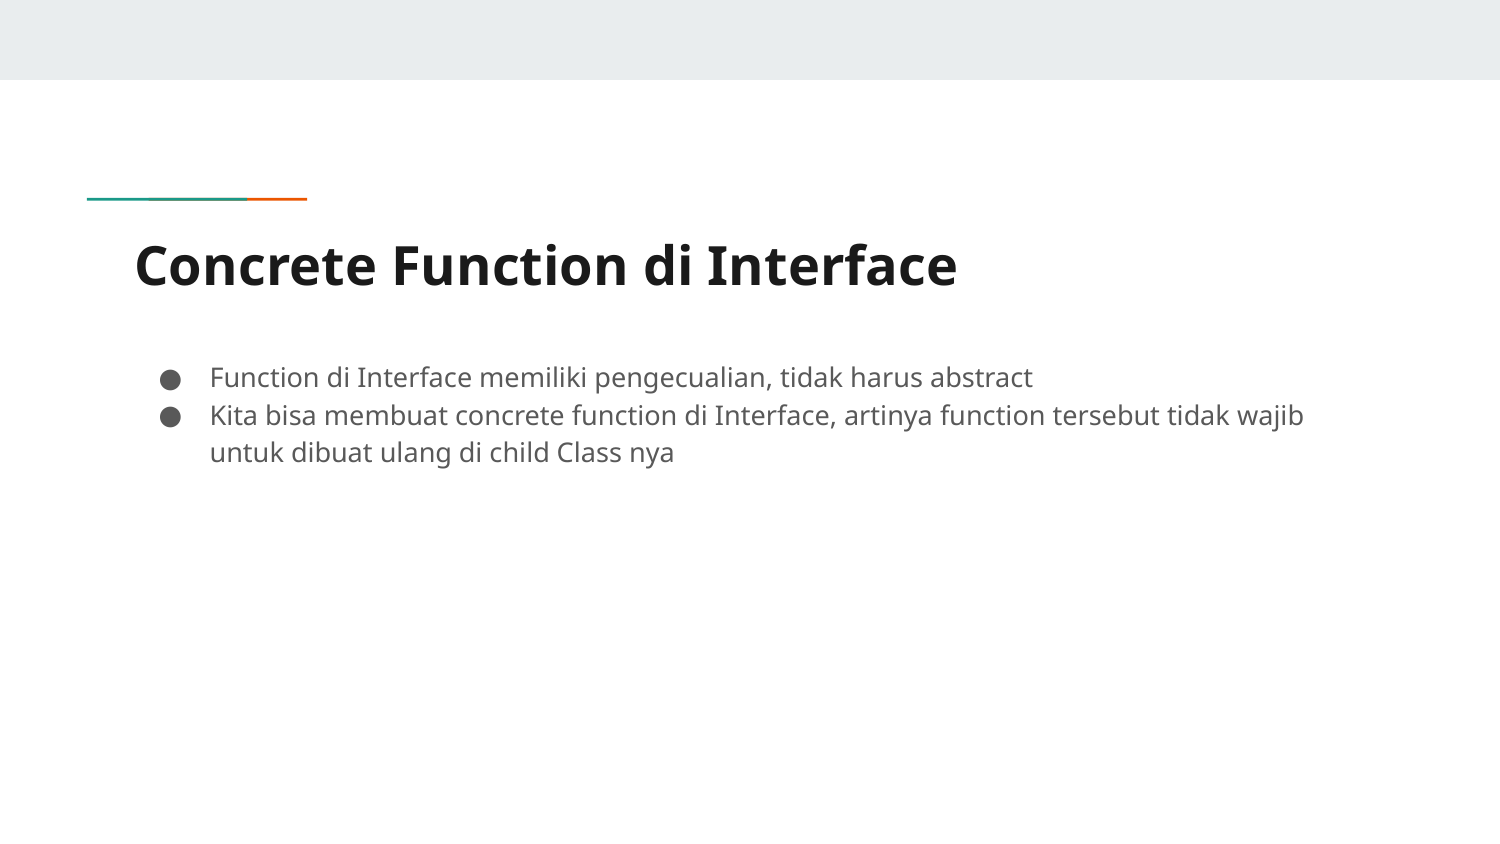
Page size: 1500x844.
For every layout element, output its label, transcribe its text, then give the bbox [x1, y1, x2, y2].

list Function di Interface memiliki pengecualian, tidak harus abstract Kita bisa membuat concrete function di Interface, artinya function tersebut tidak wajib untuk dibuat ulang di child Class nya [119, 341, 1381, 712]
title Concrete Function di Interface [119, 216, 1381, 305]
